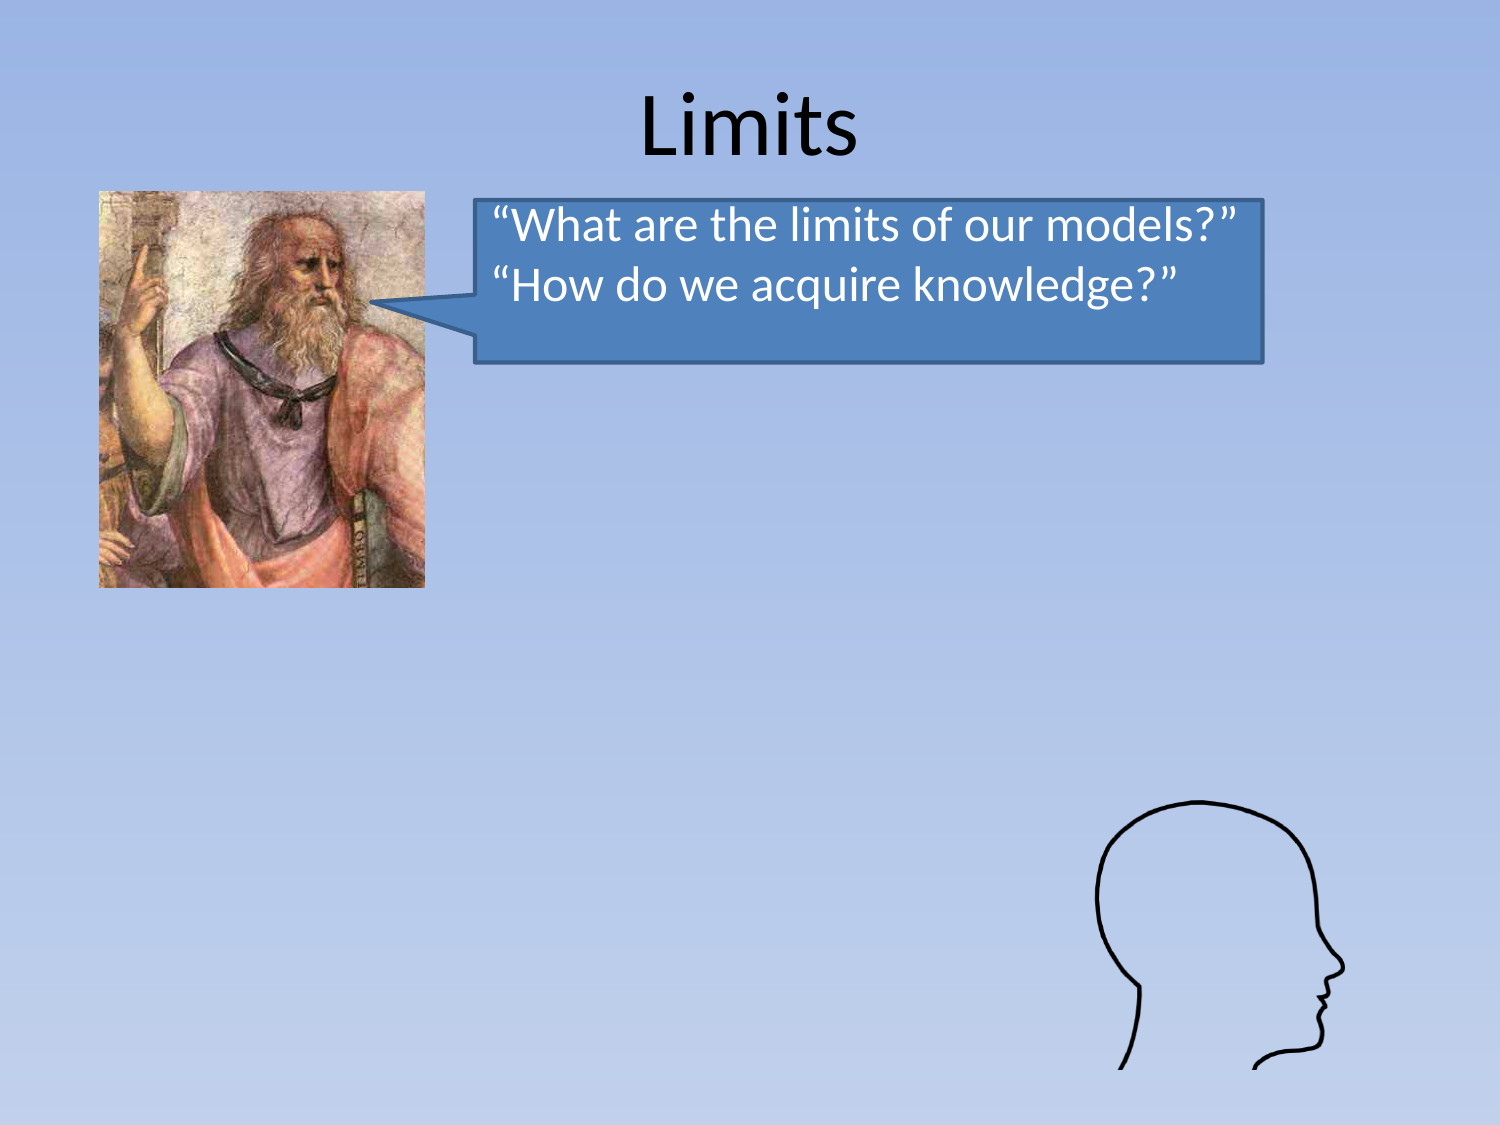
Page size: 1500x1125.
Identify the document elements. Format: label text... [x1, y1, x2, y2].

picture [99, 190, 426, 588]
title Limits [75, 24, 1425, 213]
picture [1053, 800, 1345, 1070]
text_box “What are the limits of our models?” “How do we acquire knowledge?” [429, 197, 1265, 365]
